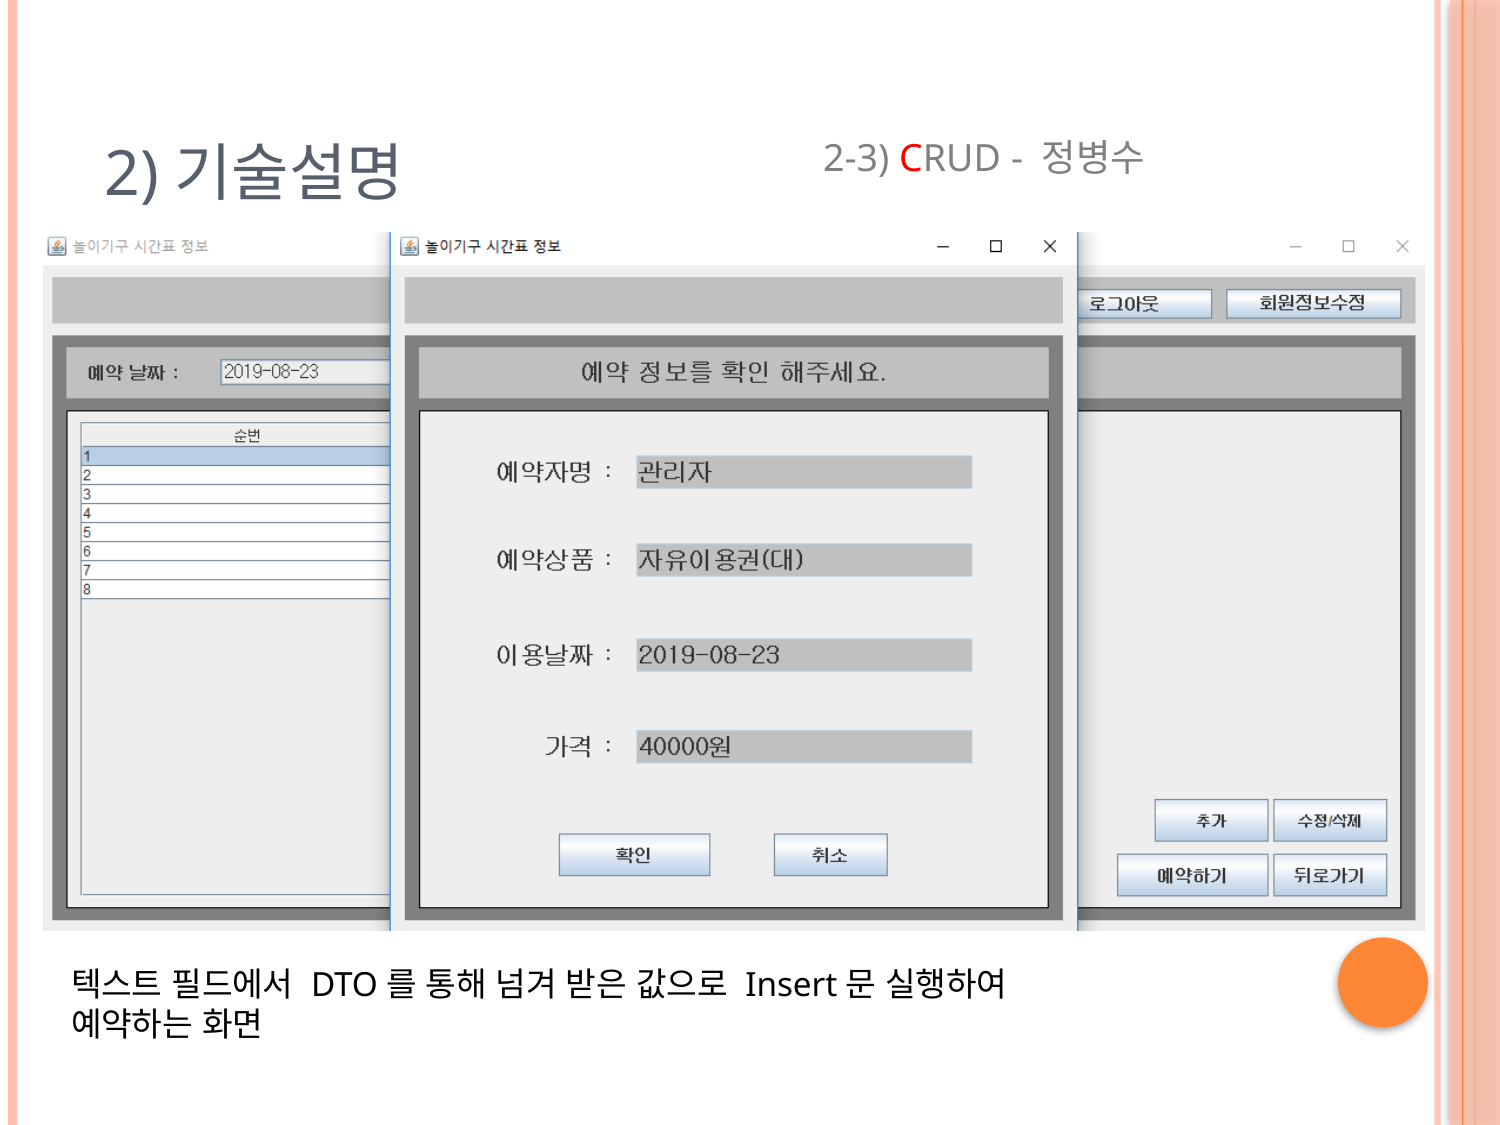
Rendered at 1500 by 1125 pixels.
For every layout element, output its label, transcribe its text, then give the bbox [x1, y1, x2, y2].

title 2)기술설명 [90, 27, 1316, 215]
text_box 텍스트 필드에서 DTO를 통해 넘겨 받은 값으로 Insert문 실행하여 예약하는 화면 [56, 956, 1235, 1051]
picture [43, 231, 1426, 931]
text_box 2-3) CRUD - 정병수 [808, 127, 1161, 187]
